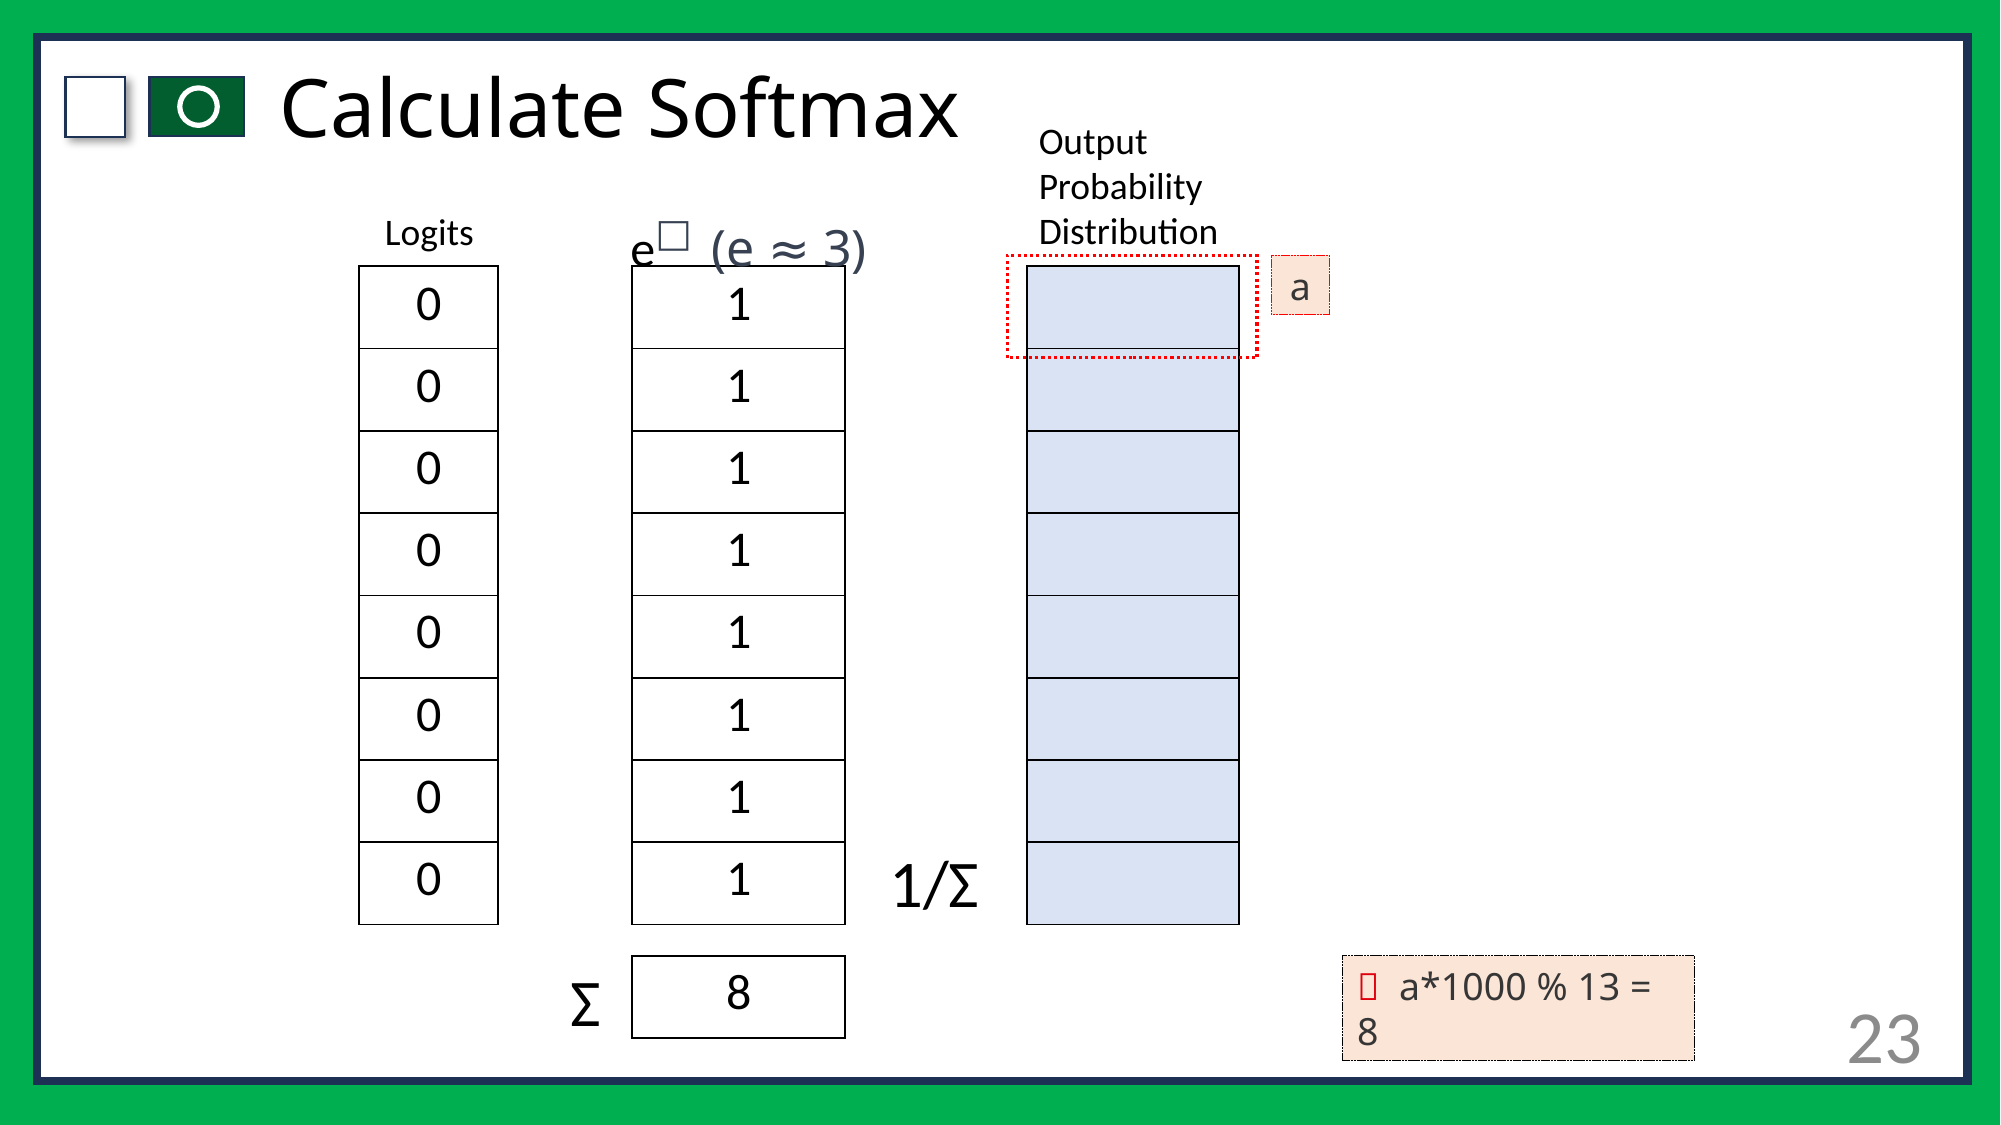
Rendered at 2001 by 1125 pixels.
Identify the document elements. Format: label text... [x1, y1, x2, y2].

table_header 1 [633, 288, 844, 348]
table_cell [1028, 843, 1238, 924]
title Calculate Softmax [265, 59, 1863, 163]
table_header 8 [633, 957, 844, 1037]
text_box Output Probability Distribution [1024, 109, 1321, 260]
table_cell 0 [360, 349, 497, 430]
table_cell 1 [633, 761, 844, 841]
text_box a [1271, 255, 1330, 315]
table_cell [1028, 679, 1238, 759]
table_cell [1028, 358, 1238, 430]
table_cell 0 [360, 596, 497, 677]
table_cell 0 [360, 432, 497, 512]
table_cell 1 [633, 843, 844, 924]
table_cell 0 [360, 843, 497, 924]
table_cell [1028, 596, 1238, 677]
text_box 🔑 a*1000 % 13 = 8 [1342, 955, 1695, 1061]
table_cell 0 [360, 679, 497, 759]
text_box [1006, 254, 1258, 359]
table_cell [1028, 432, 1238, 512]
table_cell 1 [633, 679, 844, 759]
table_cell 1 [633, 432, 844, 512]
slide_number 23 [1750, 969, 1938, 1099]
text_box 1/Σ [874, 833, 1024, 928]
table_cell 1 [633, 349, 844, 430]
table_header 0 [360, 267, 497, 348]
table_cell 1 [633, 596, 844, 677]
text_box Σ [555, 952, 613, 1047]
table_cell 1 [633, 514, 844, 595]
table_cell [1028, 761, 1238, 841]
table_cell 0 [360, 761, 497, 841]
text_box e□ (e ≈ 3) [615, 192, 882, 288]
table_cell [1028, 514, 1238, 595]
text_box Logits [370, 200, 489, 261]
table_cell 0 [360, 514, 497, 595]
